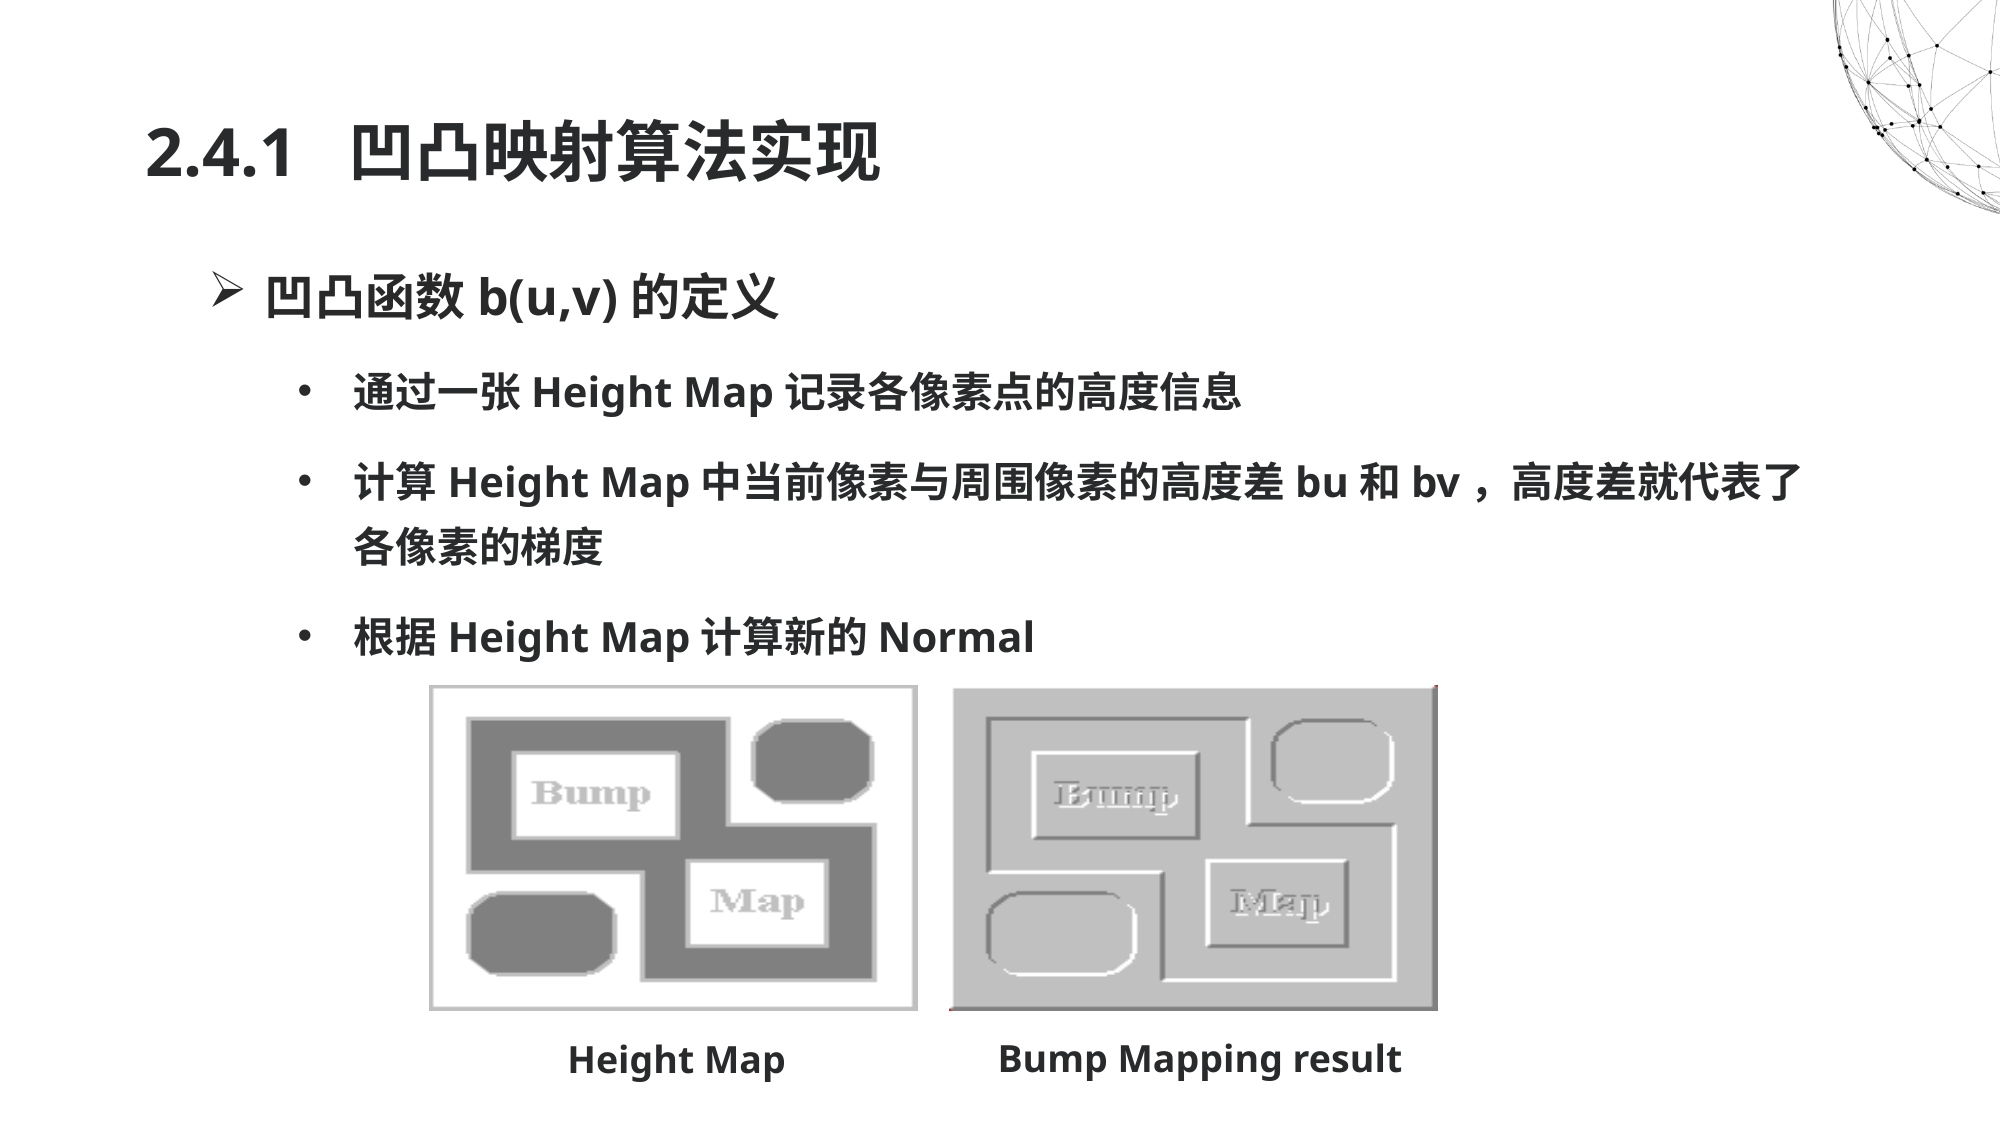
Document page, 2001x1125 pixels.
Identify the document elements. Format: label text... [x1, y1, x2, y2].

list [949, 685, 1439, 1011]
text_box Height Map [559, 1028, 844, 1089]
text_box 2.4.1 凹凸映射算法实现 [137, 35, 1843, 275]
picture [711, 0, 2000, 725]
text_box Bump Mapping result [989, 1027, 1449, 1088]
list 凹凸函数b(u,v)的定义 通过一张Height Map记录各像素点的高度信息 计算Height Map中当前像素与周围像素的高度差bu和bv，高度差就代表了各像素的梯度 根据Height Map计算新的Normal [131, 225, 1852, 971]
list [429, 685, 919, 1011]
